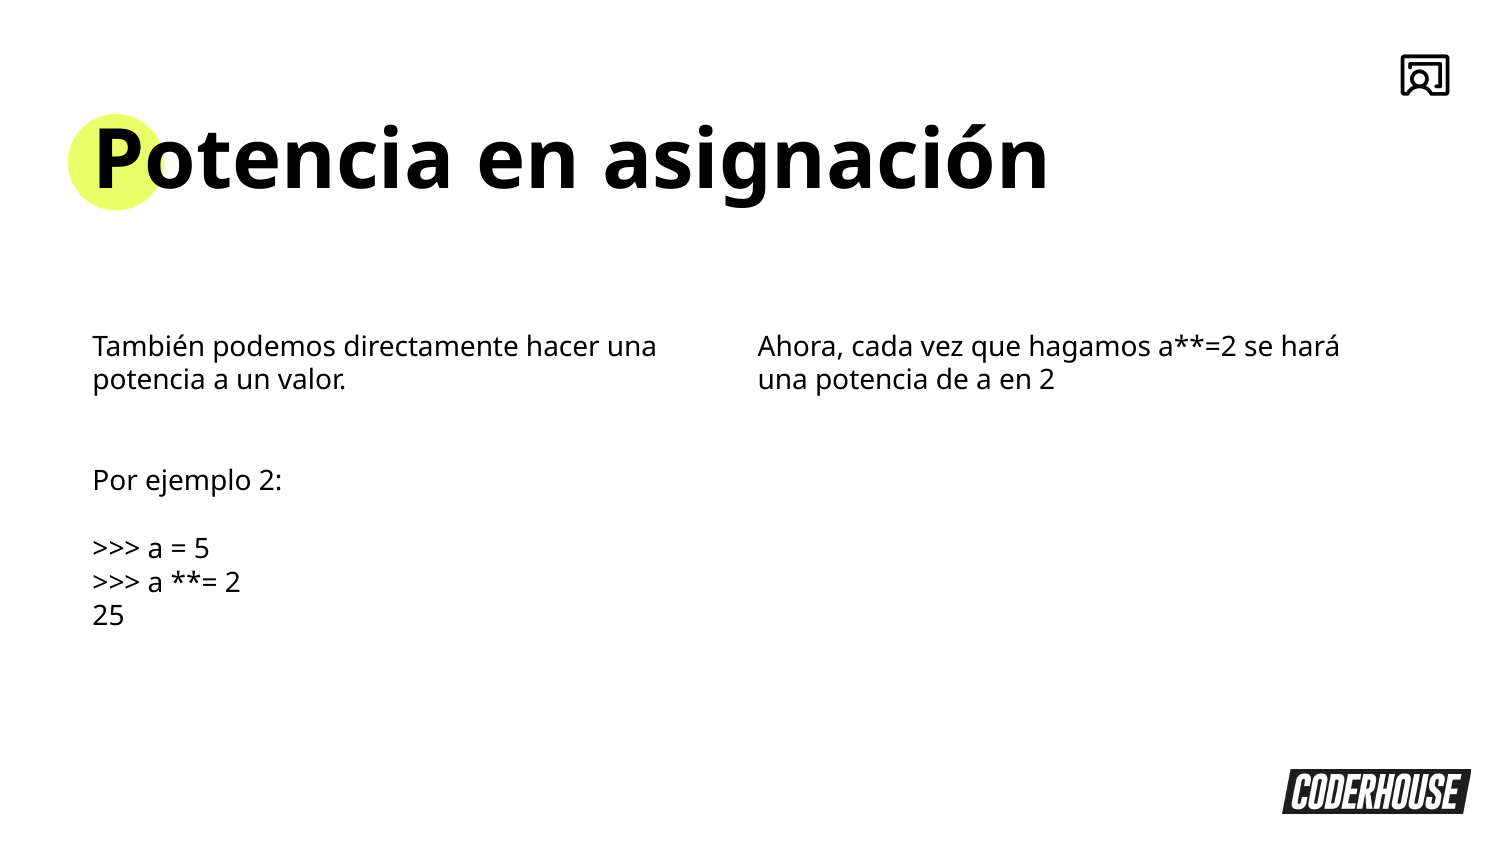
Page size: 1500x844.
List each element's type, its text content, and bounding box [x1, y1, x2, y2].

text_box [67, 133, 77, 191]
text_box También podemos directamente hacer una potencia a un valor. Por ejemplo 2: >>> a = 5 >>> a **= 2 25 [77, 312, 707, 815]
text_box Ahora, cada vez que hagamos a**=2 se hará una potencia de a en 2 [742, 312, 1372, 411]
picture [1281, 769, 1471, 814]
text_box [1376, 26, 1474, 124]
text_box Potencia en asignación [77, 101, 1414, 222]
